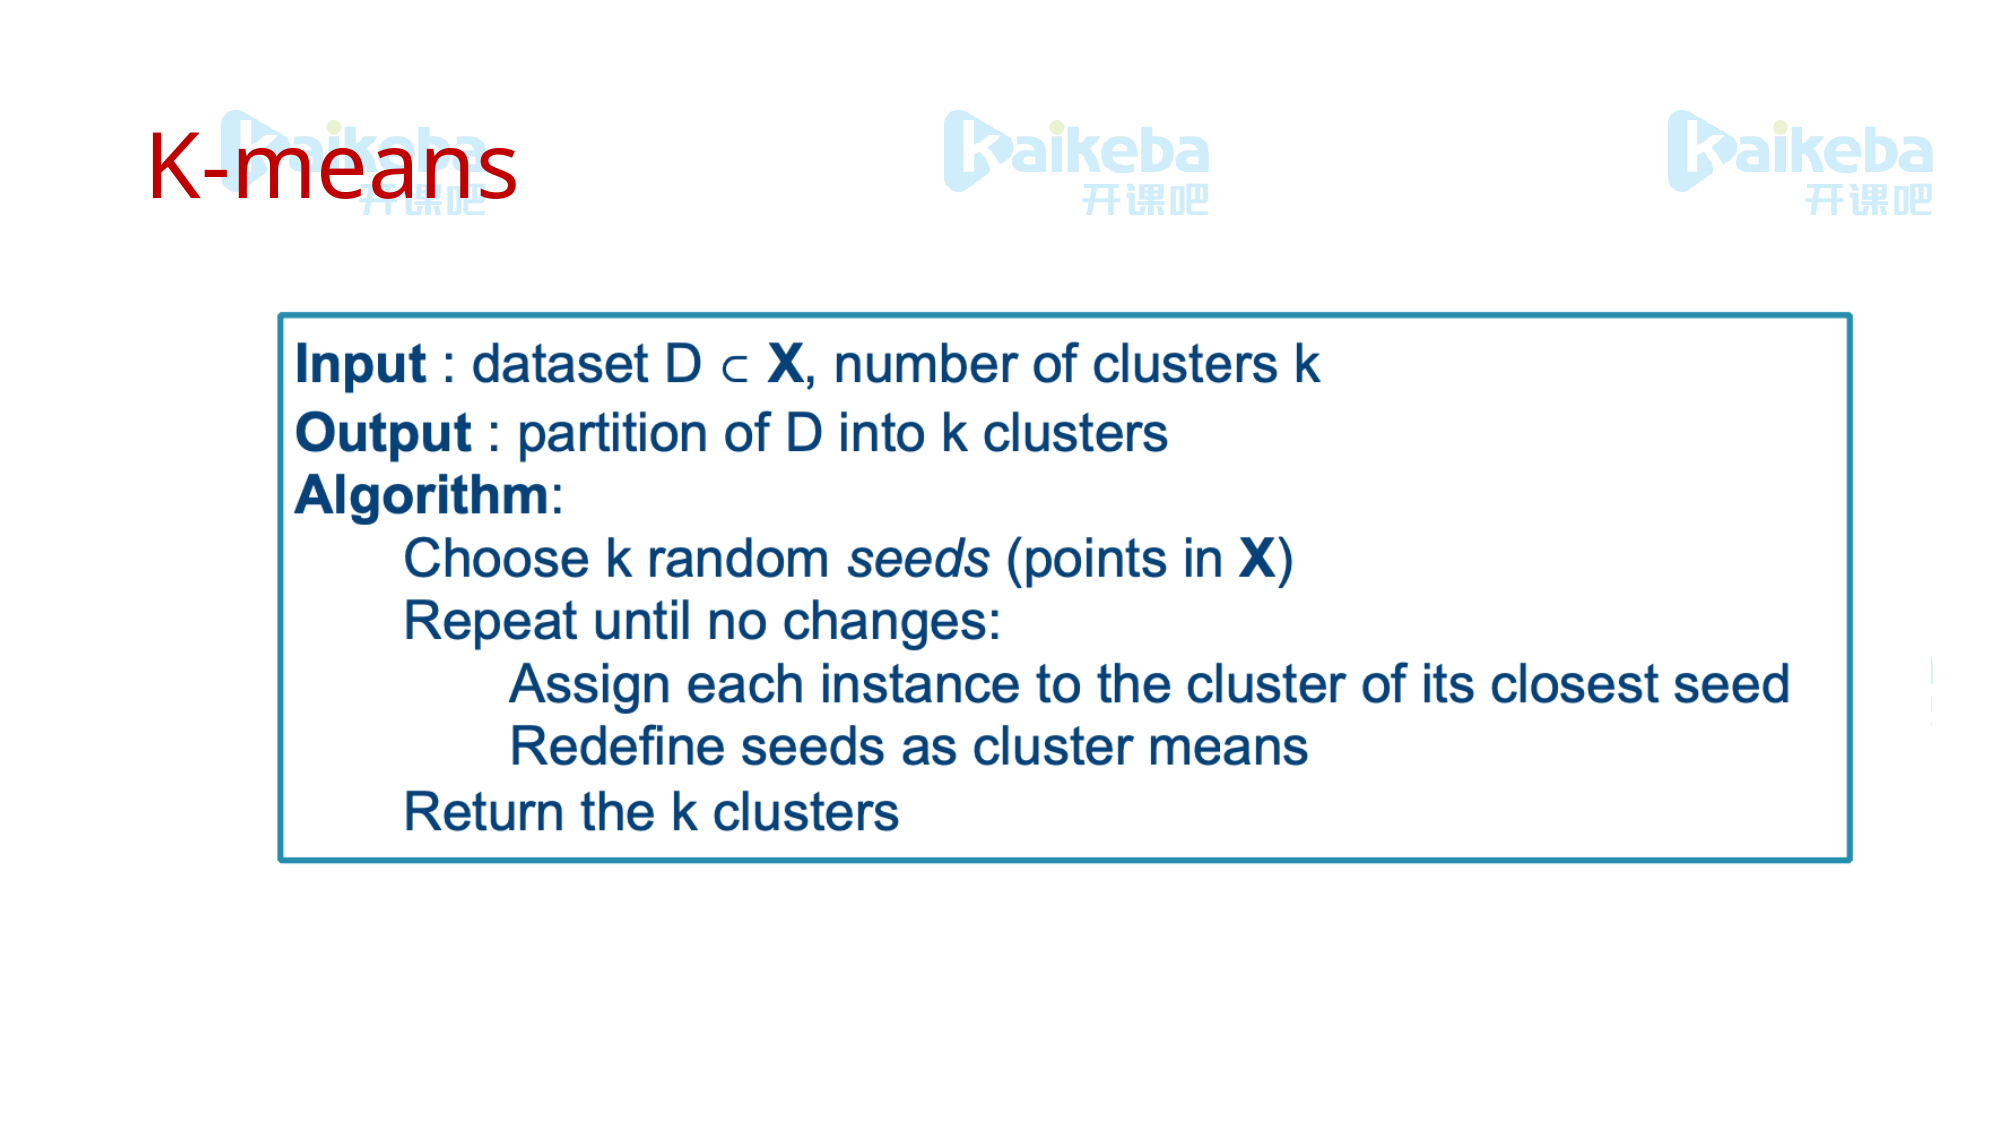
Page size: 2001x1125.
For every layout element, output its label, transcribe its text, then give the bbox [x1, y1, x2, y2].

title K-means [136, 59, 1863, 278]
picture [203, 269, 1931, 905]
